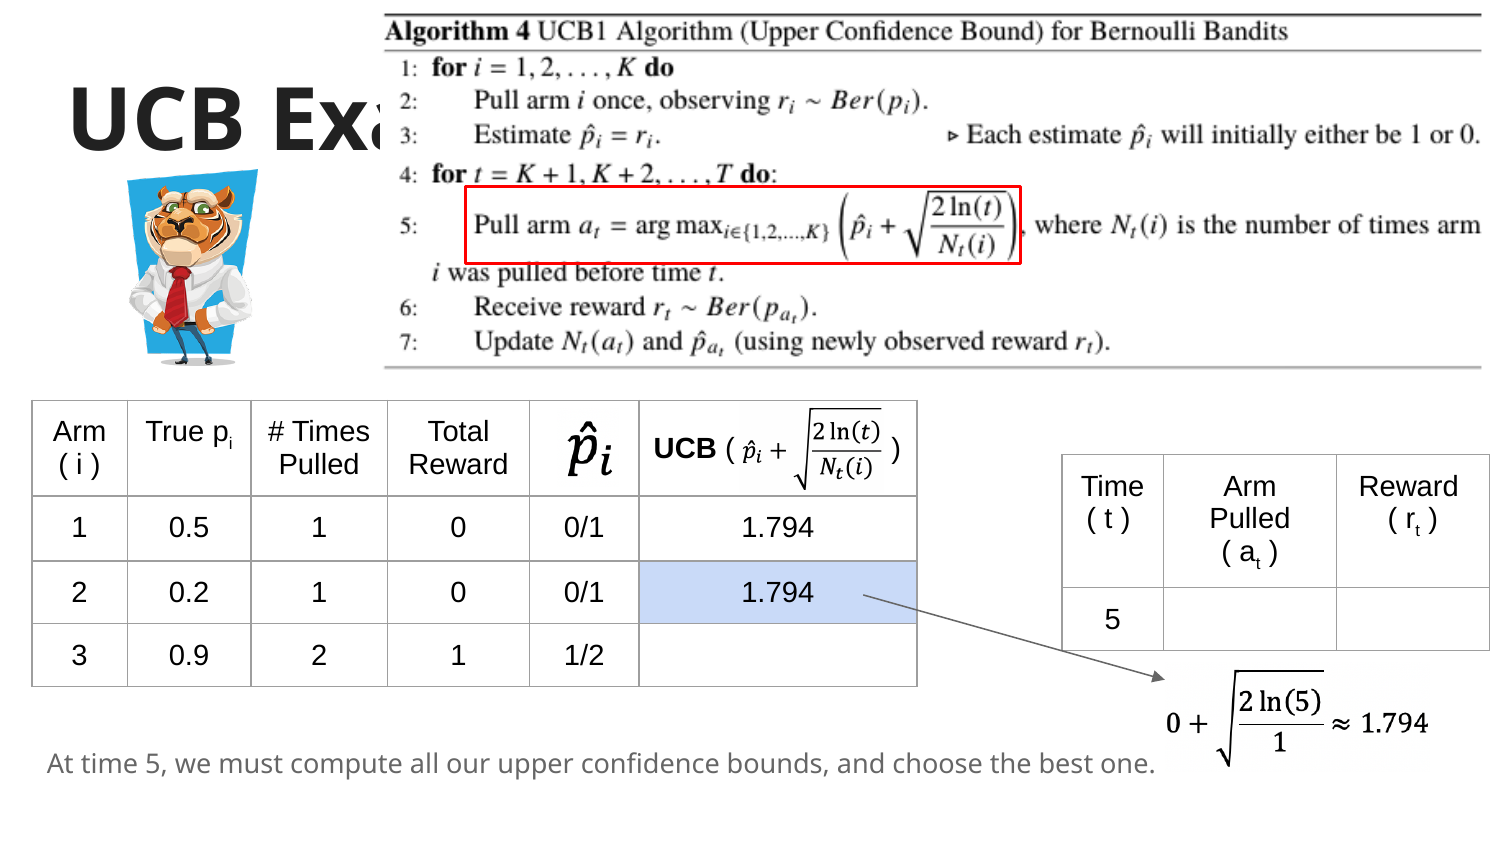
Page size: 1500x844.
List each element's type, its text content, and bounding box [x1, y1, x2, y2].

table_header Reward ( rt ) [1337, 455, 1489, 587]
table_cell 2 [33, 562, 127, 623]
table_cell 2 [252, 624, 387, 686]
picture [557, 408, 619, 487]
table_cell 1.794 [640, 562, 916, 623]
table_cell 1 [33, 497, 127, 560]
table_header [530, 401, 638, 495]
table_cell 0/1 [530, 562, 638, 623]
table_cell 0.2 [128, 562, 250, 623]
table_cell 0/1 [530, 497, 638, 560]
picture [739, 402, 884, 493]
table_cell 1 [252, 562, 387, 623]
table_header Total Reward [388, 401, 529, 495]
table_cell [640, 624, 861, 686]
table_cell 1 [388, 624, 529, 686]
table_cell 5 [1063, 588, 1163, 593]
table_header UCB ( ) [884, 401, 916, 495]
table_header Arm Pulled ( at ) [1164, 455, 1336, 587]
table_cell 1 [252, 497, 387, 560]
table_cell 3 [33, 624, 127, 686]
table_cell [1337, 588, 1489, 650]
table_header Time ( t ) [1063, 455, 1163, 587]
list At time 5, we must compute all our upper confidence bounds, and choose the best one. [31, 731, 1430, 817]
table_cell 1/2 [530, 624, 638, 686]
picture [126, 169, 258, 366]
table_cell 1.794 [640, 497, 916, 560]
table_cell 0 [388, 497, 529, 560]
picture [380, 8, 1485, 373]
table_cell 0 [388, 562, 529, 623]
table_cell 0.9 [128, 624, 250, 686]
table_header UCB ( ) [640, 401, 738, 495]
picture [1165, 662, 1430, 772]
title UCB Example [51, 48, 375, 180]
table_header True pi [128, 401, 250, 495]
table_cell 0.5 [128, 497, 250, 560]
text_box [862, 594, 1166, 680]
table_cell [1164, 588, 1336, 650]
table_header # Times Pulled [252, 401, 387, 495]
table_header Arm ( i ) [33, 401, 127, 495]
